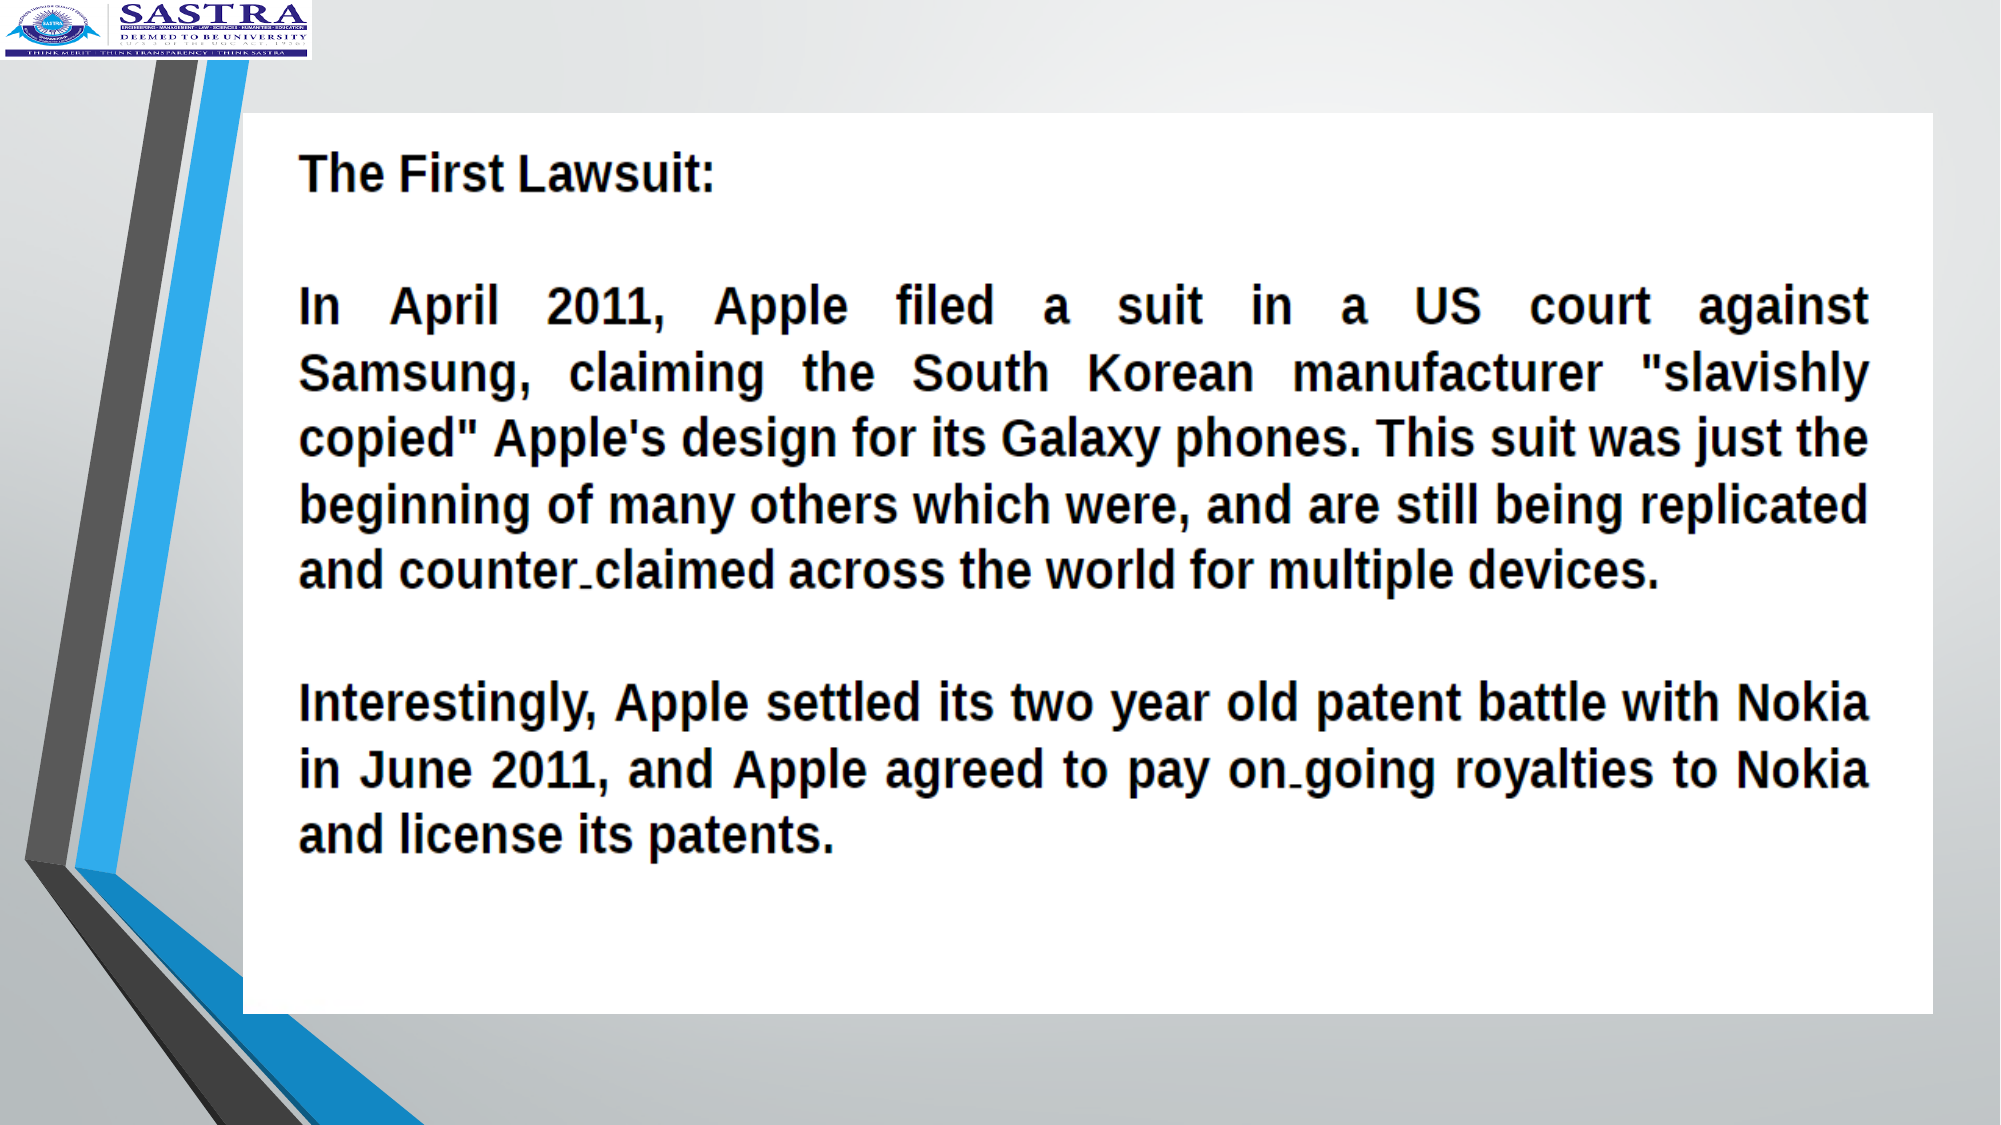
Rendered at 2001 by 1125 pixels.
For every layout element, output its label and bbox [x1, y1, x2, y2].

picture [0, 0, 312, 60]
picture [243, 113, 1933, 1015]
